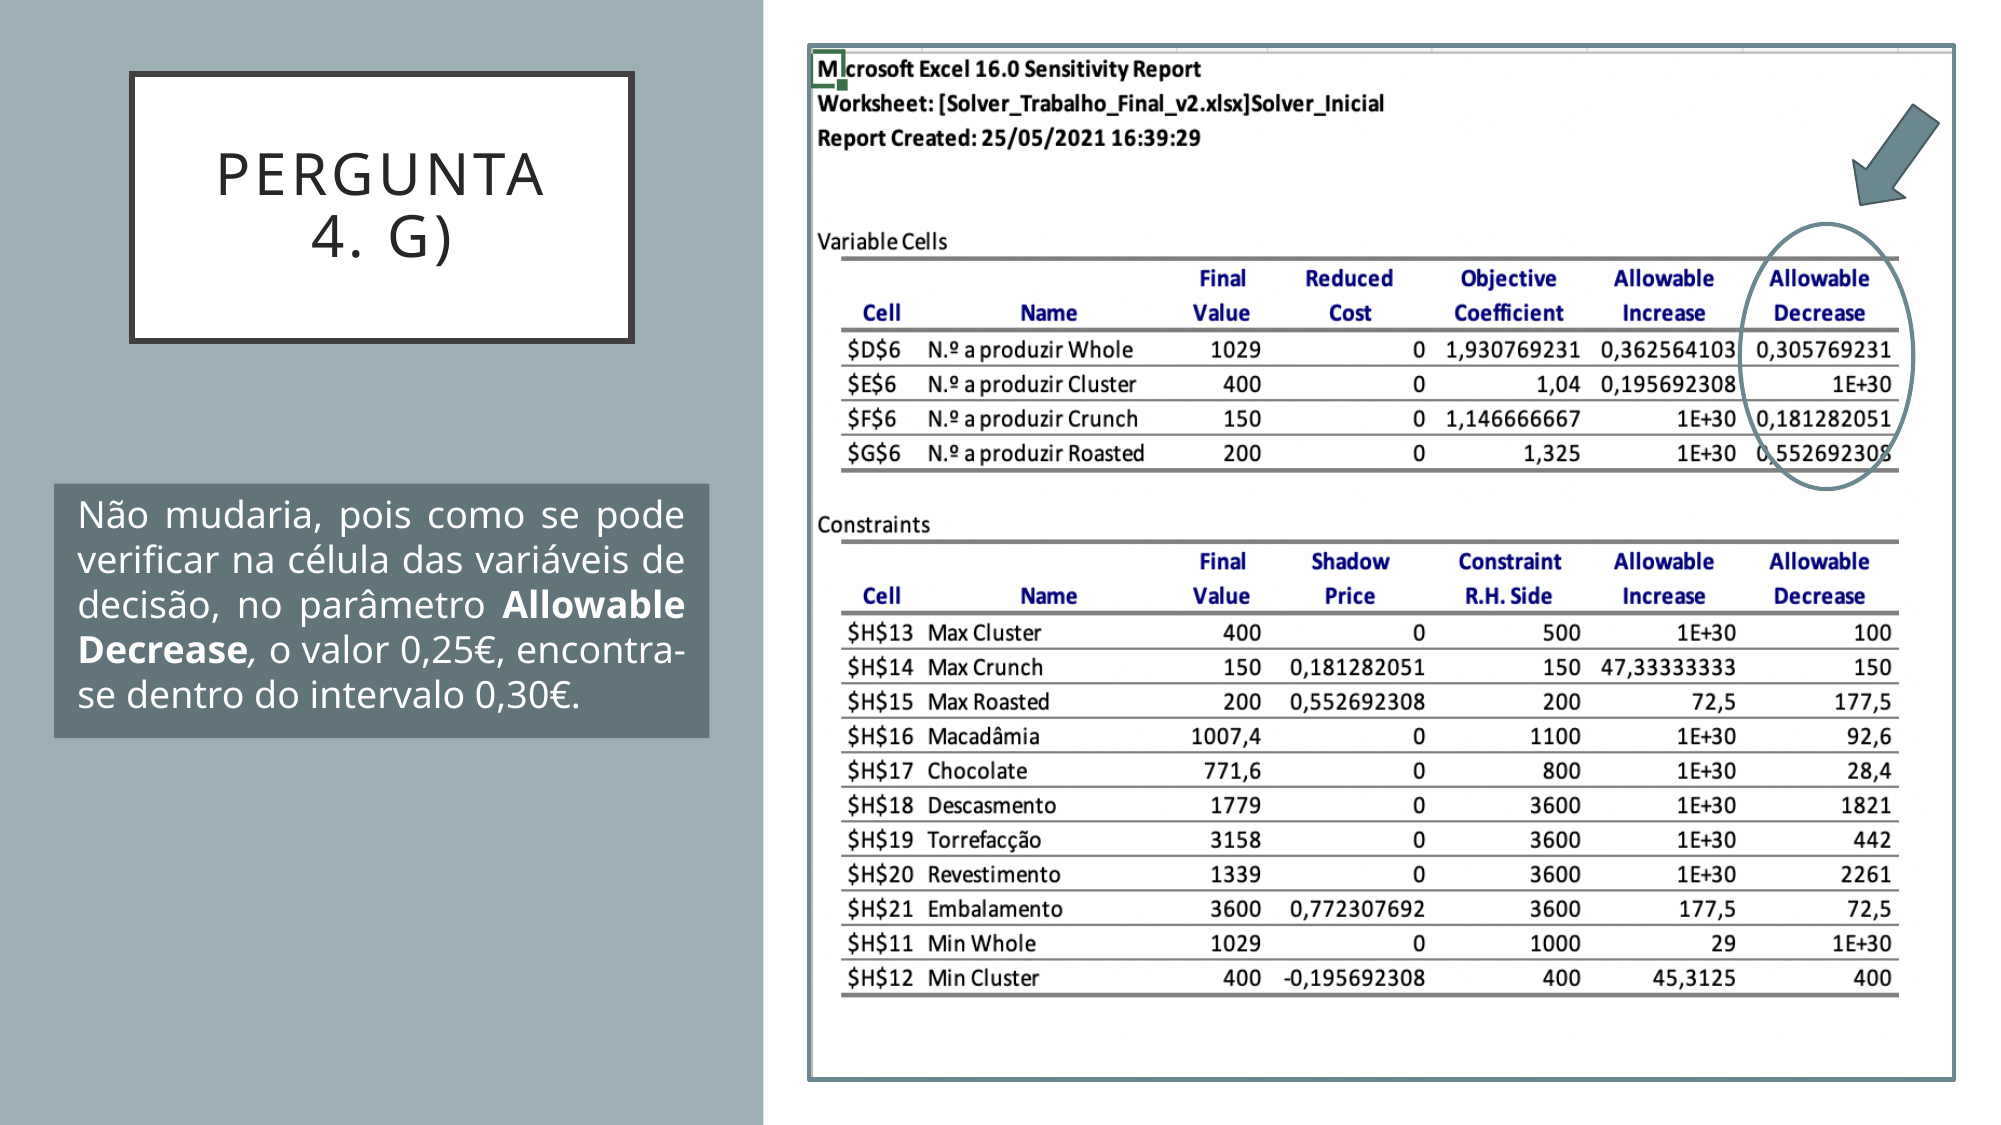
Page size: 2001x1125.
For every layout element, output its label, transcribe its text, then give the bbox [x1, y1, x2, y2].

picture [811, 47, 1953, 1078]
list Não mudaria, pois como se pode verificar na célula das variáveis de decisão, no parâmetro Allowable Decrease, o valor 0,25€, encontra-se dentro do intervalo 0,30€. [54, 483, 710, 739]
text_box [764, 0, 2000, 1125]
text_box [0, 0, 764, 1125]
title Pergunta 4. g) [129, 71, 635, 344]
